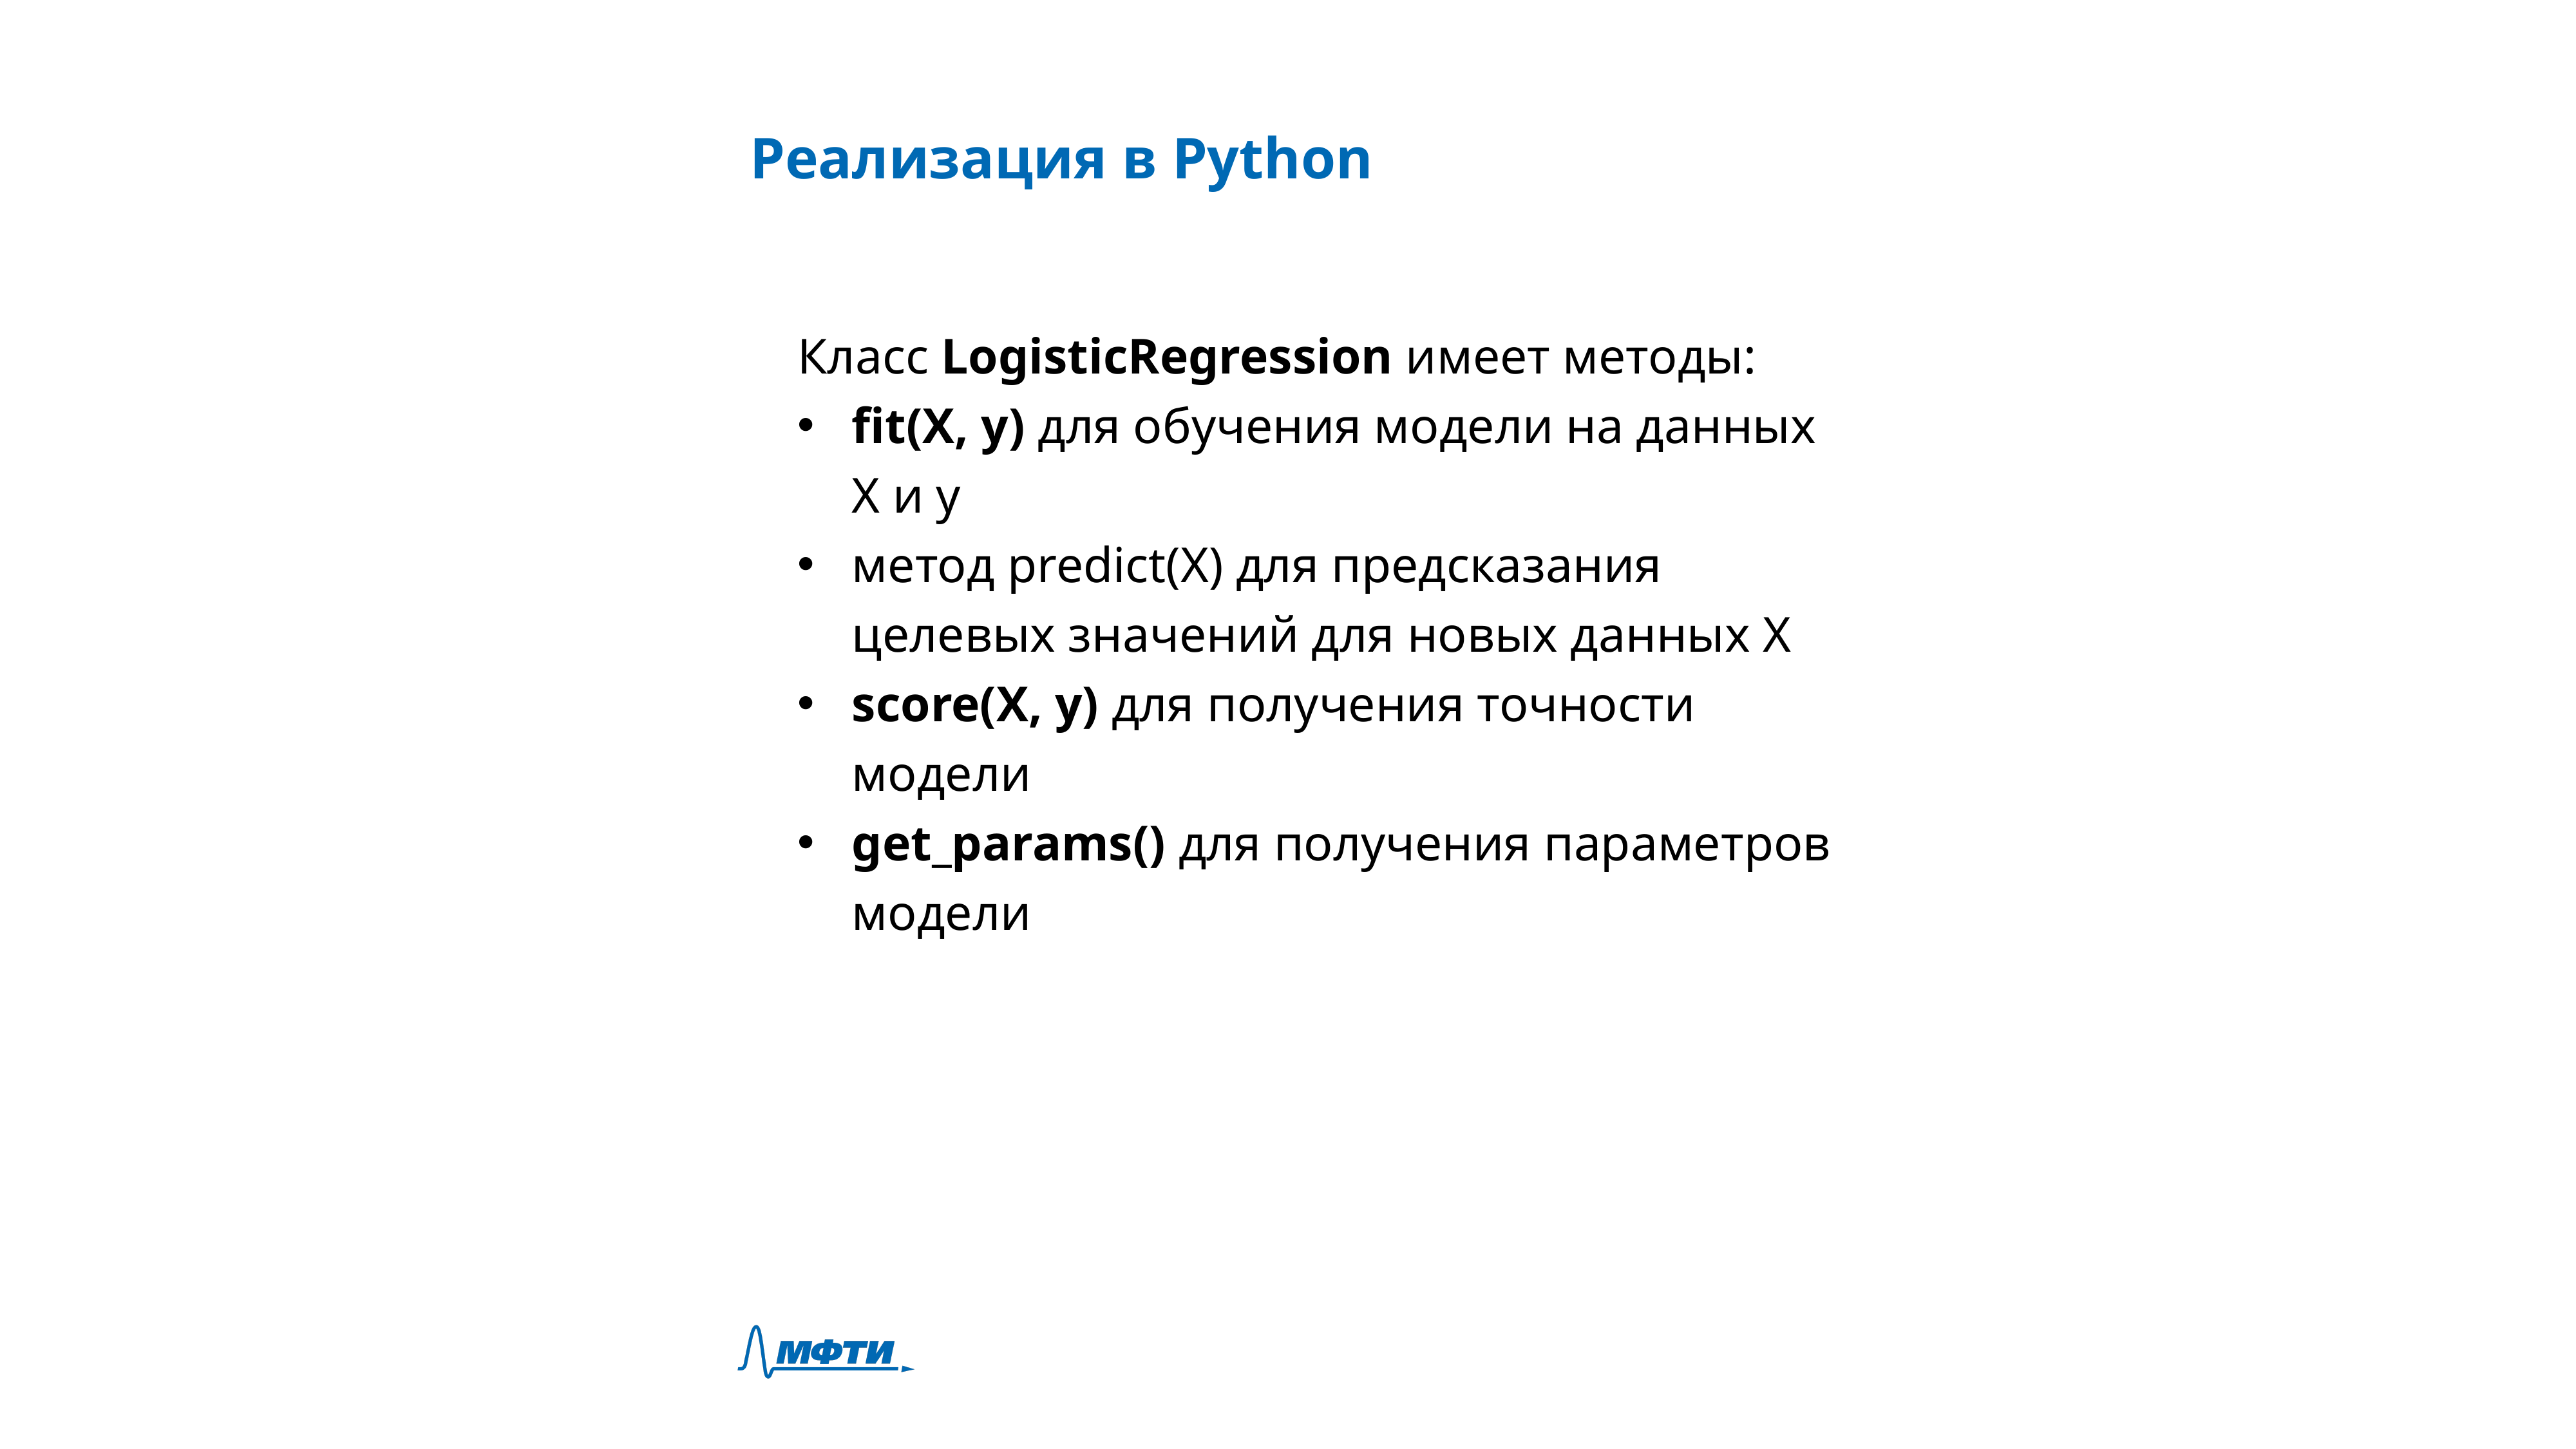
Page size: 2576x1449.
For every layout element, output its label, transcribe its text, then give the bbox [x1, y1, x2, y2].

list Класс LogisticRegression имеет методы: fit(X, y) для обучения модели на данных X и y метод predict(X) для предсказания целевых значений для новых данных X score(X, y) для получения точности модели get_params() для получения параметров модели [782, 299, 1863, 1032]
picture [715, 1302, 937, 1401]
text_box Реализация в Python [735, 94, 1720, 234]
